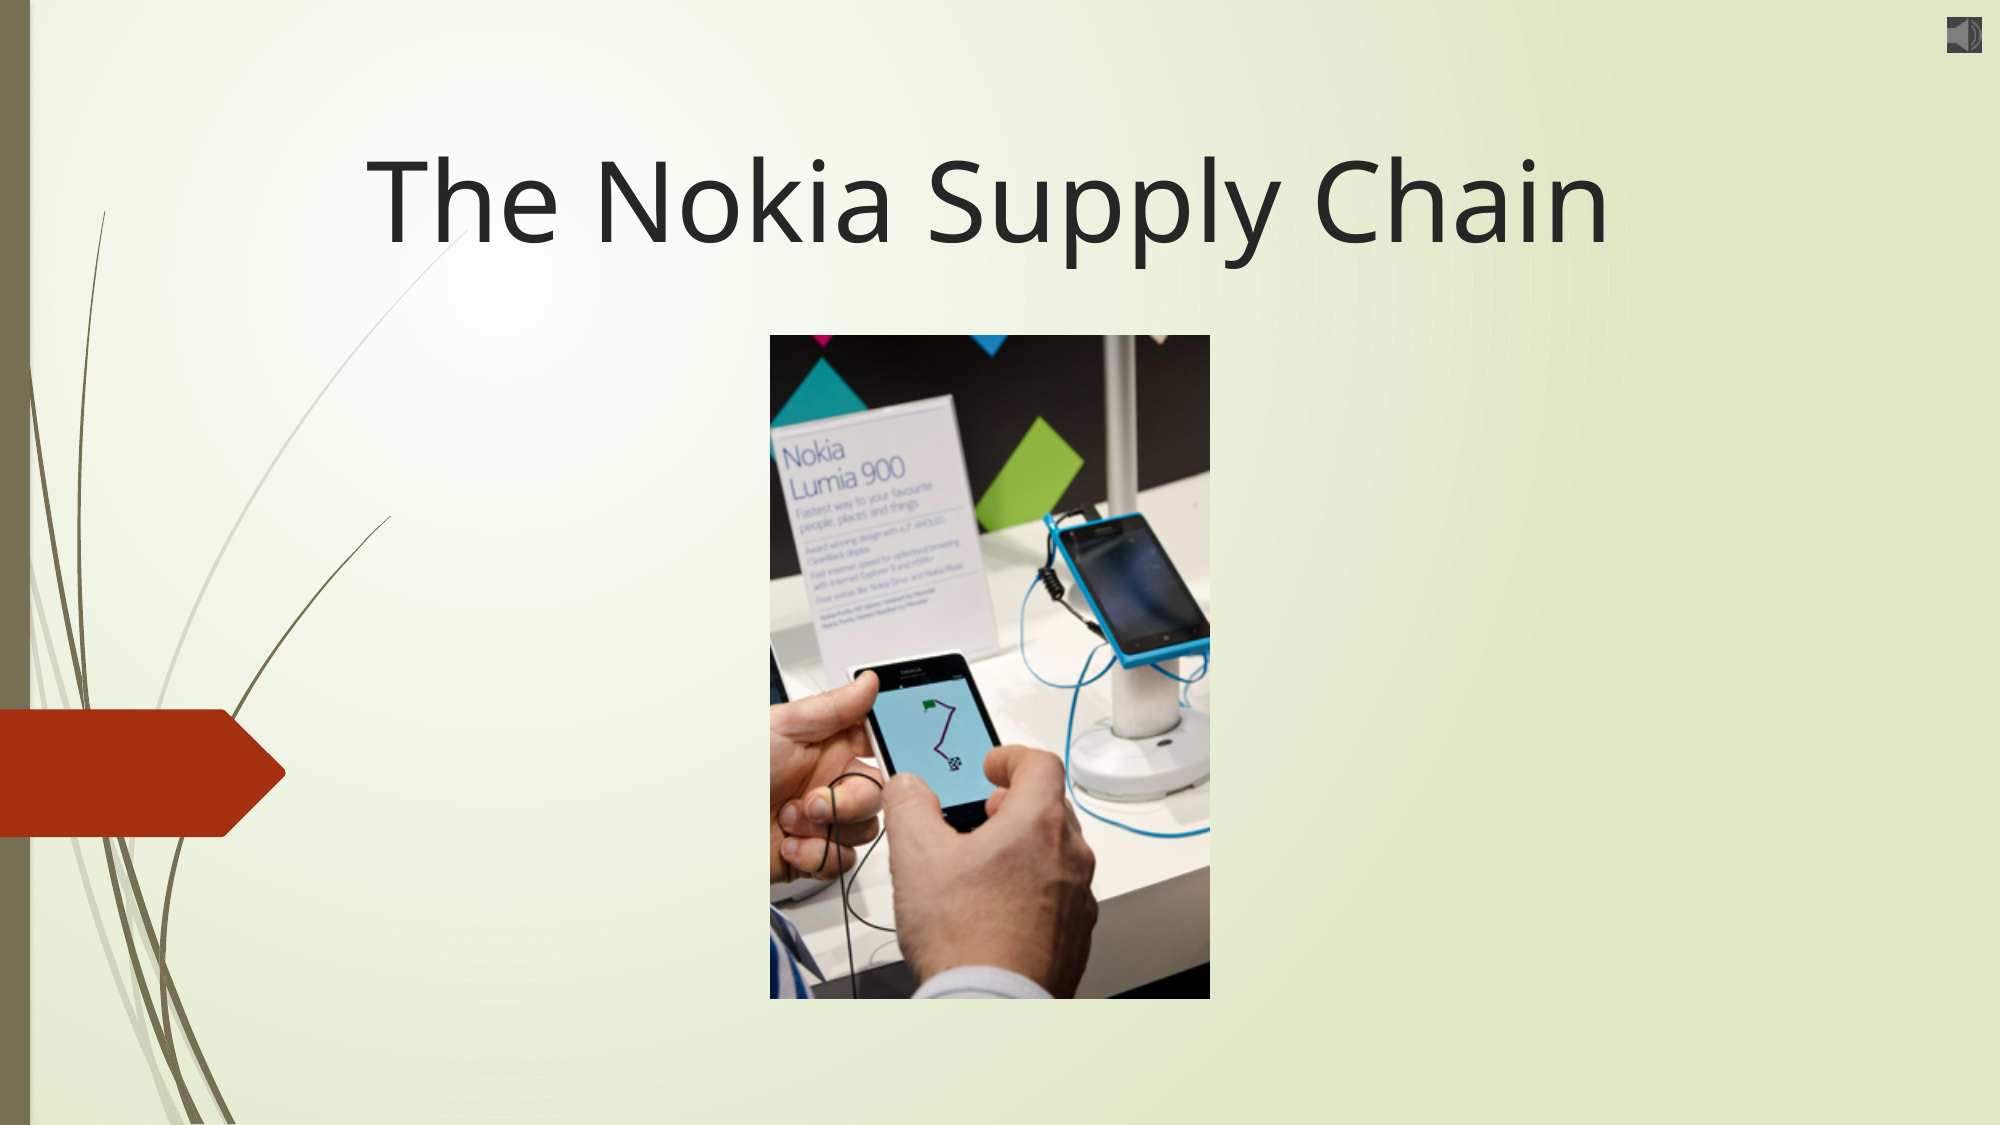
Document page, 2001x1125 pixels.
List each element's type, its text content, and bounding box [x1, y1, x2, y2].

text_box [1945, 16, 1984, 55]
picture [770, 335, 1211, 999]
title The Nokia Supply Chain [240, 0, 1741, 273]
